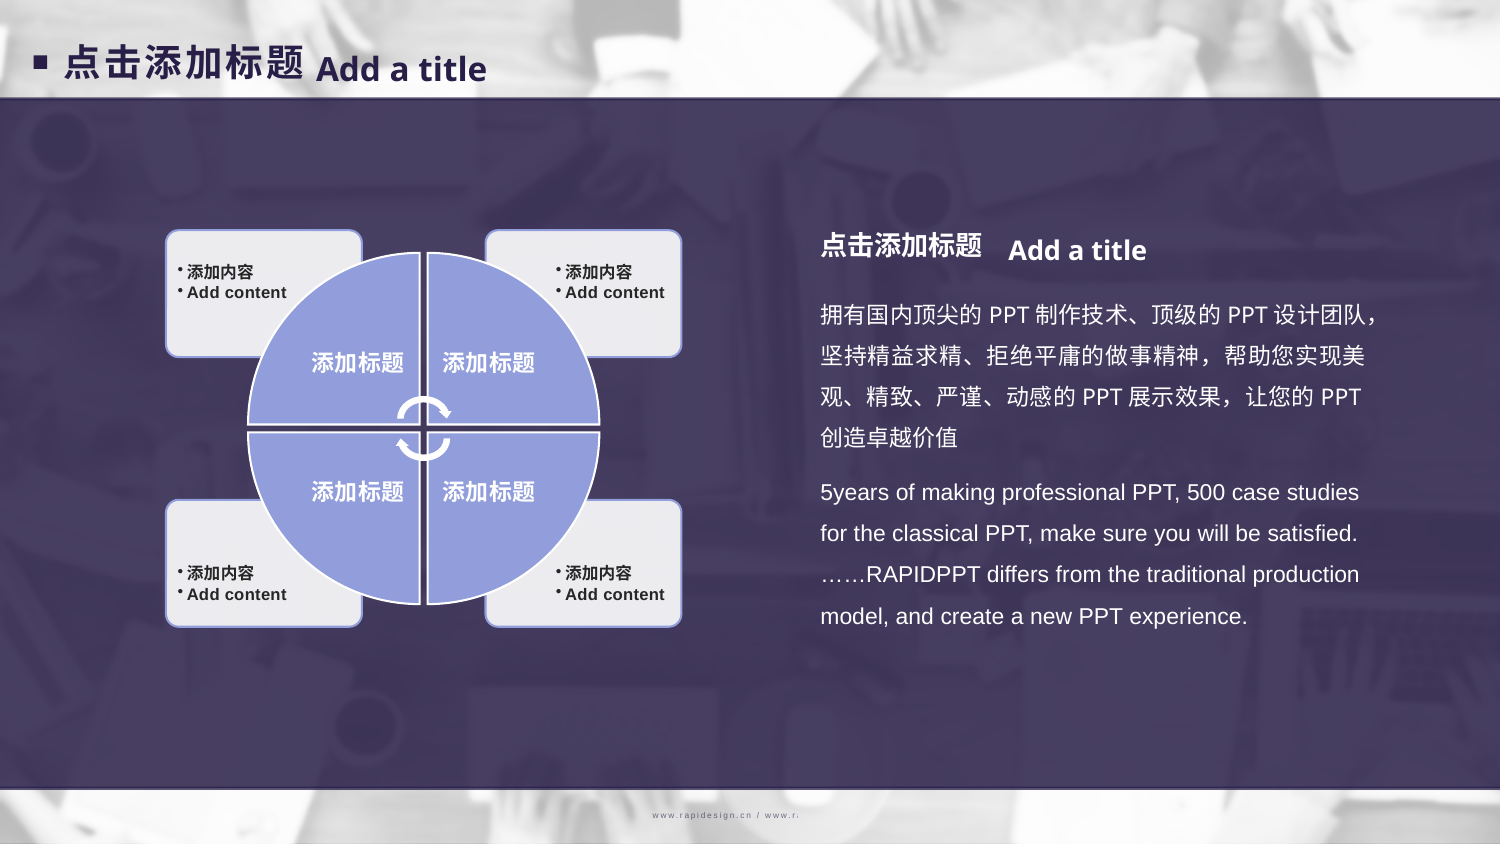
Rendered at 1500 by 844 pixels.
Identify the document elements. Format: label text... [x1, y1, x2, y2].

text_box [805, 205, 1382, 639]
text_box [126, 230, 722, 627]
text_box www.rapidesign.cn / www.rapidppt.com [638, 803, 876, 828]
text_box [33, 44, 552, 128]
